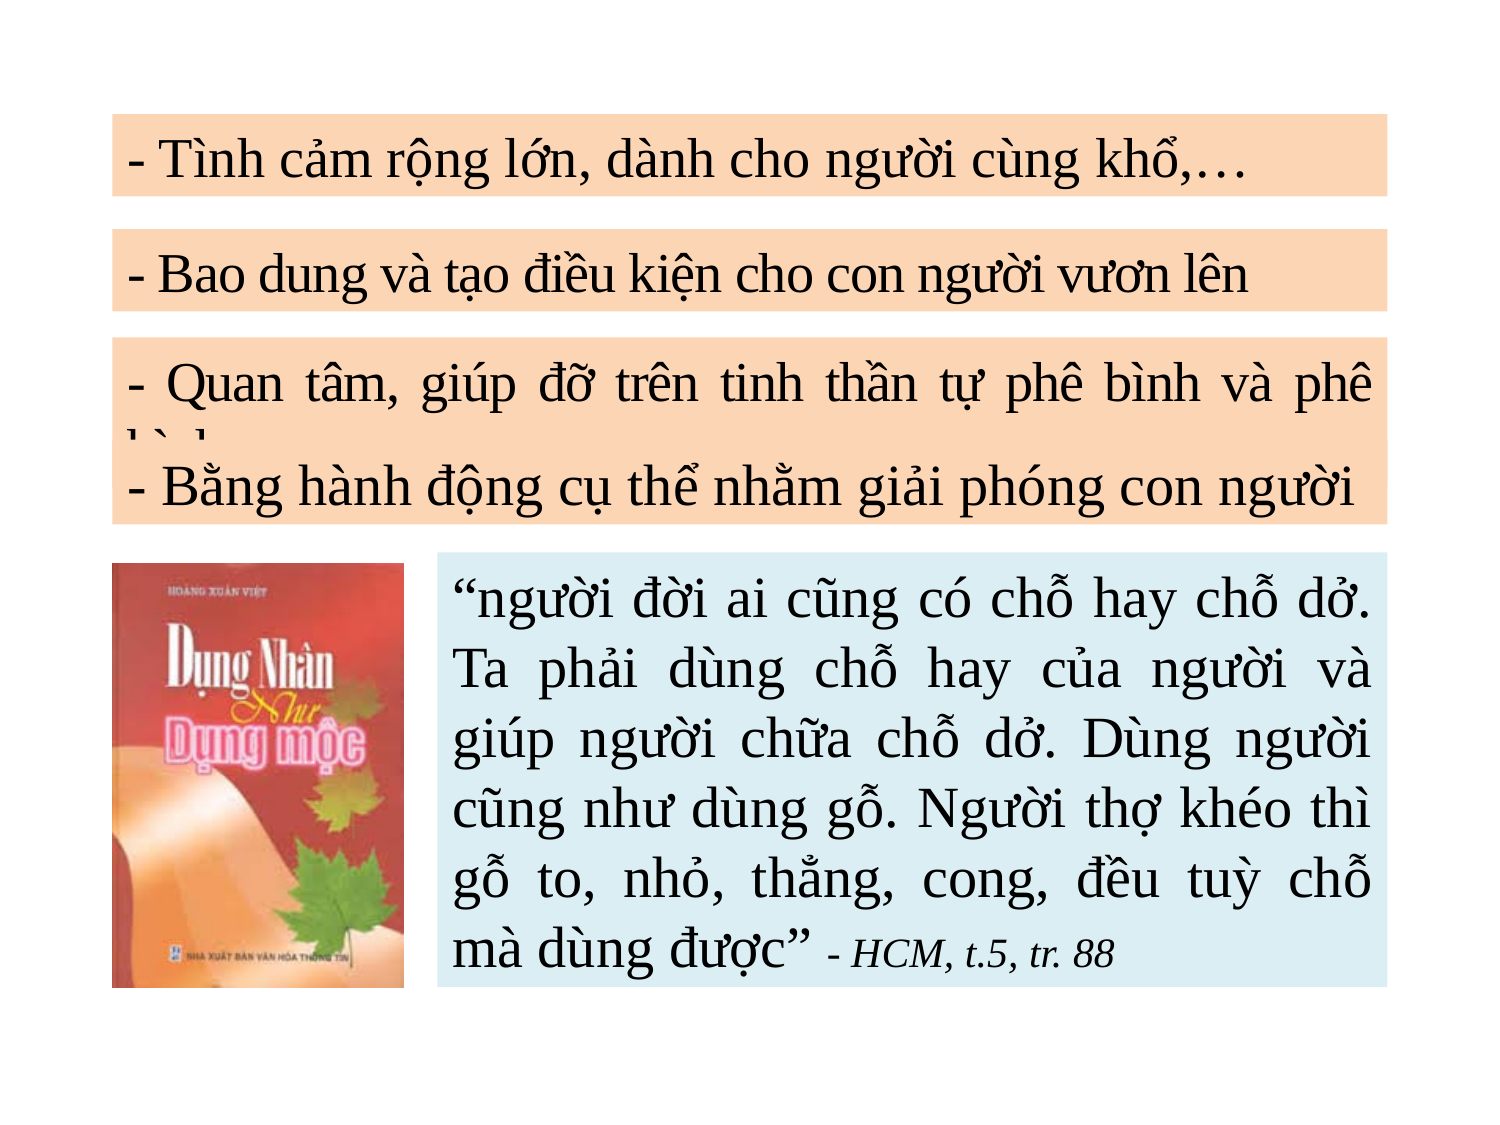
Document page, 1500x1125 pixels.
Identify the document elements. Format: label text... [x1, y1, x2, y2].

text_box “người đời ai cũng có chỗ hay chỗ dở. Ta phải dùng chỗ hay của người và giúp người chữa chỗ dở. Dùng người cũng như dùng gỗ. Người thợ khéo thì gỗ to, nhỏ, thẳng, cong, đều tuỳ chỗ mà dùng được” - HCM, t.5, tr. 88 [437, 552, 1388, 987]
text_box - Quan tâm, giúp đỡ trên tinh thần tự phê bình và phê bình [112, 337, 1388, 439]
text_box - Bao dung và tạo điều kiện cho con người vươn lên [112, 229, 1388, 312]
text_box - Tình cảm rộng lớn, dành cho người cùng khổ,… [112, 114, 1388, 197]
picture [112, 563, 404, 988]
text_box - Bằng hành động cụ thể nhằm giải phóng con người [112, 439, 1388, 525]
